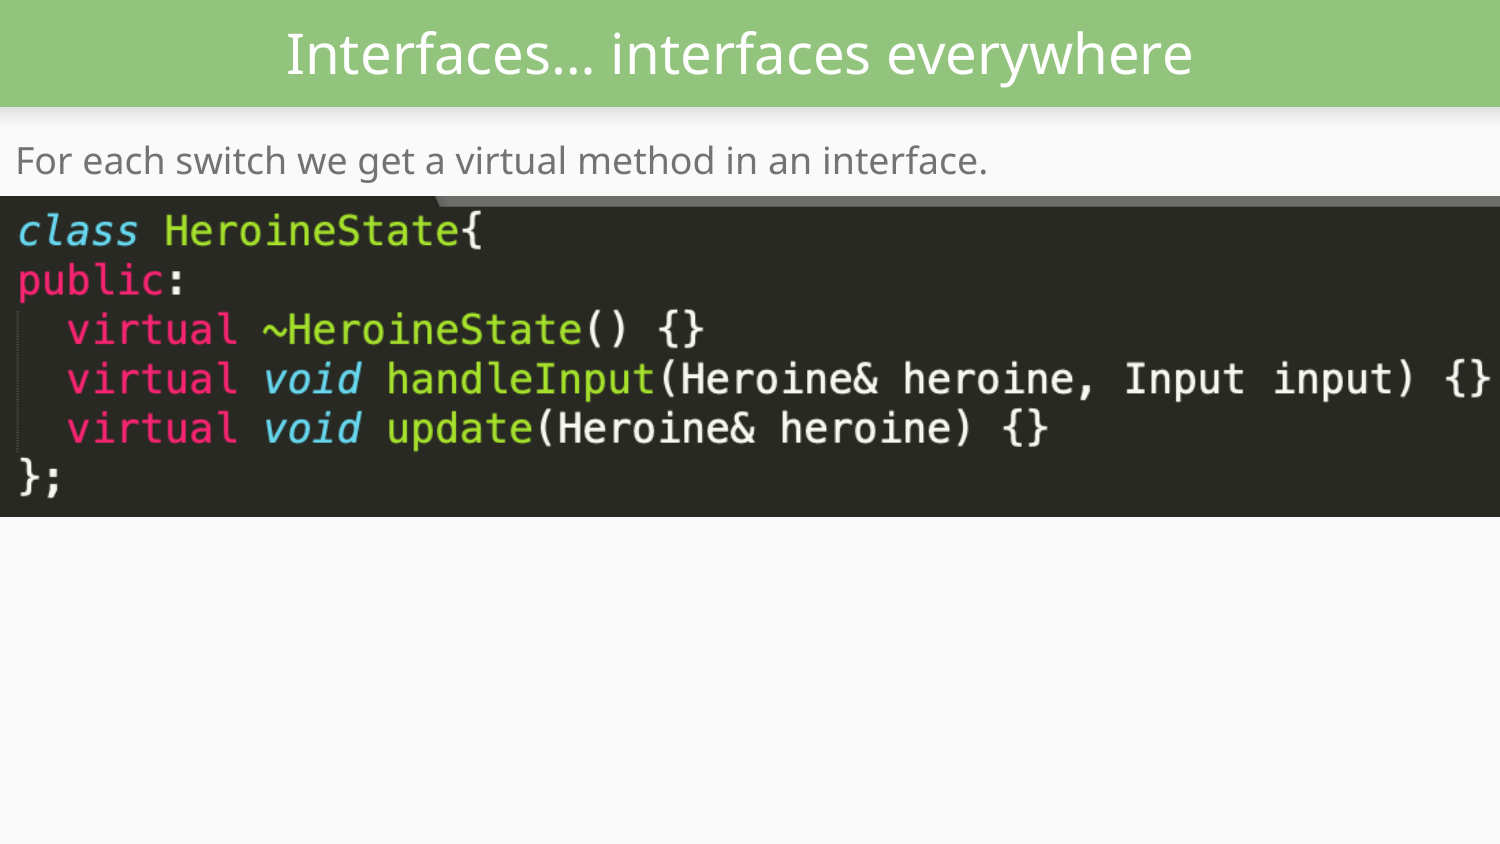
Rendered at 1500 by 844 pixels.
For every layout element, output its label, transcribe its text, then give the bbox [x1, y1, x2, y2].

picture [0, 196, 1500, 517]
title Interfaces… interfaces everywhere [16, 2, 1464, 102]
list For each switch we get a virtual method in an interface. [0, 115, 1500, 196]
